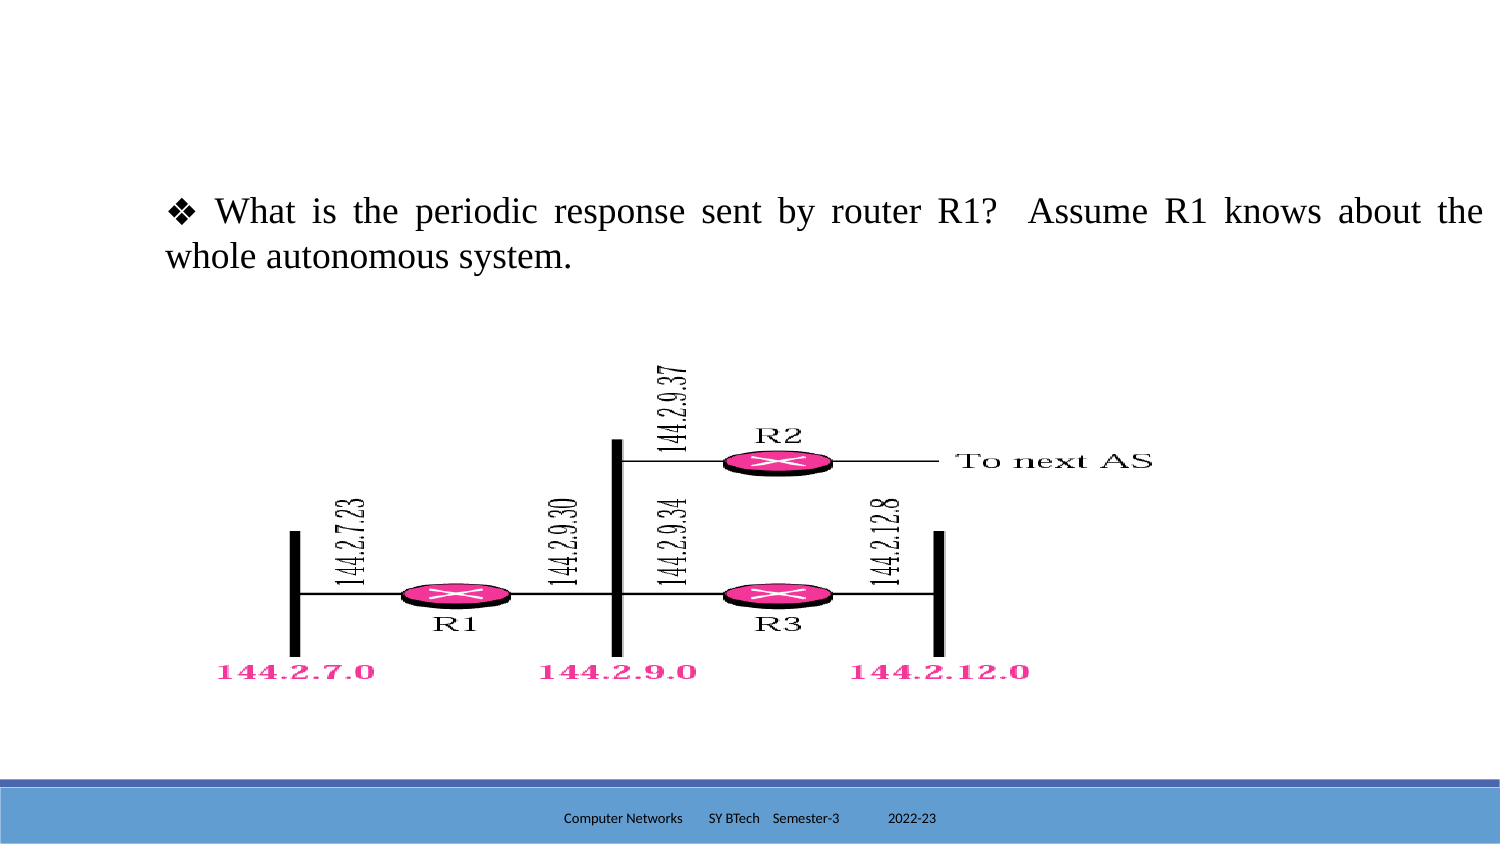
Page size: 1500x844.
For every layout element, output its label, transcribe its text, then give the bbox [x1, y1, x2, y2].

text_box What is the periodic response sent by router R1? Assume R1 knows about the whole autonomous system. [149, 178, 1500, 283]
picture [215, 365, 1154, 685]
footer Computer Networks SY BTech Semester-3 2022-23 [453, 794, 1047, 840]
